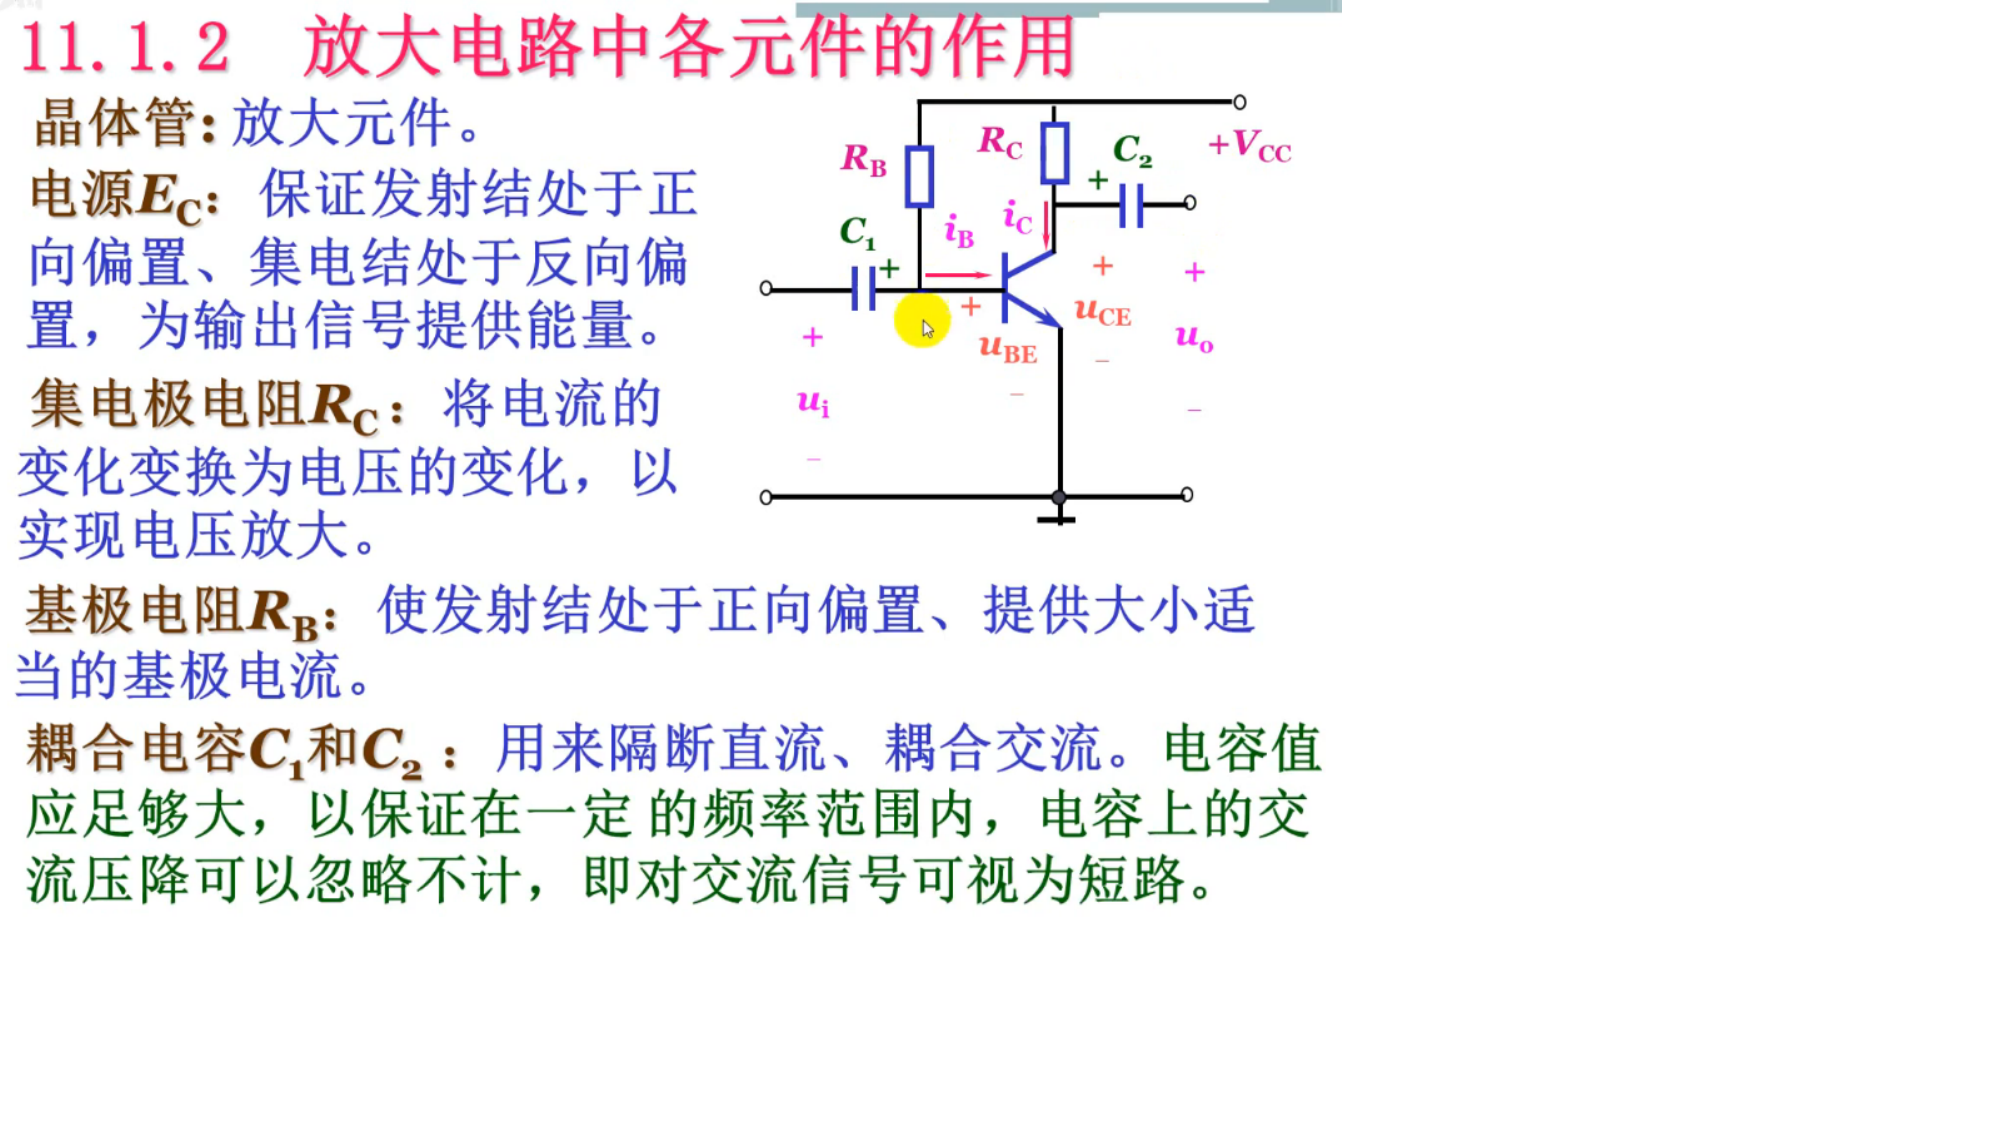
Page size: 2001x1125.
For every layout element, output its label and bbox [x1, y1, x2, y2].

picture [0, 0, 1342, 917]
